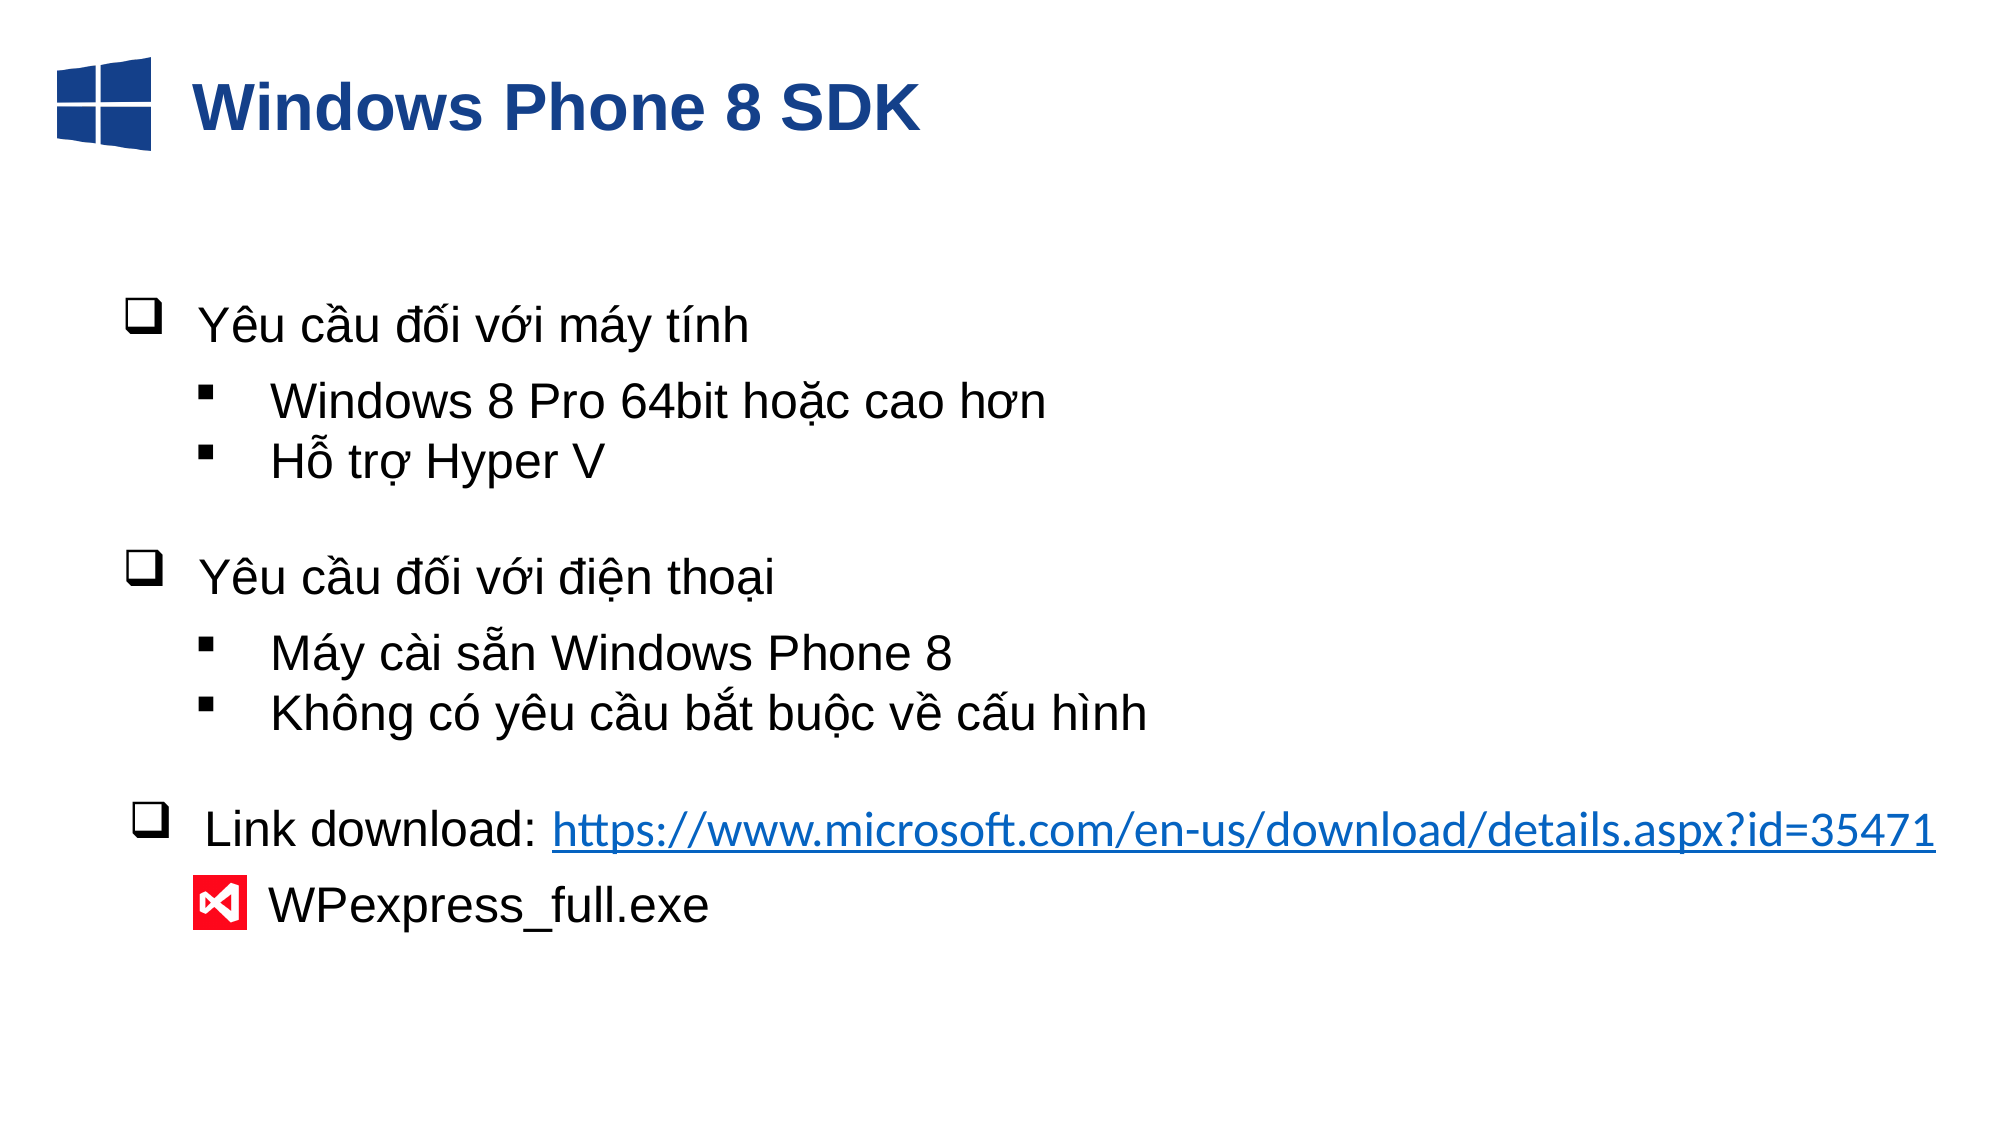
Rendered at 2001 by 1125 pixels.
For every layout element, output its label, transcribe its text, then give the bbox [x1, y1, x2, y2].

text_box Yêu cầu đối với máy tính [106, 285, 766, 360]
picture [193, 875, 247, 930]
text_box Yêu cầu đối với điện thoại [107, 537, 791, 612]
text_box Windows Phone 8 SDK [177, 56, 938, 152]
text_box Windows 8 Pro 64bit hoặc cao hơn Hỗ trợ Hyper V [179, 360, 1063, 496]
picture [57, 57, 151, 152]
text_box WPexpress_full.exe [177, 865, 726, 940]
text_box Link download: https://www.microsoft.com/en-us/download/details.aspx?id=35471 [113, 789, 1952, 865]
text_box Máy cài sẵn Windows Phone 8 Không có yêu cầu bắt buộc về cấu hình [179, 612, 1165, 748]
